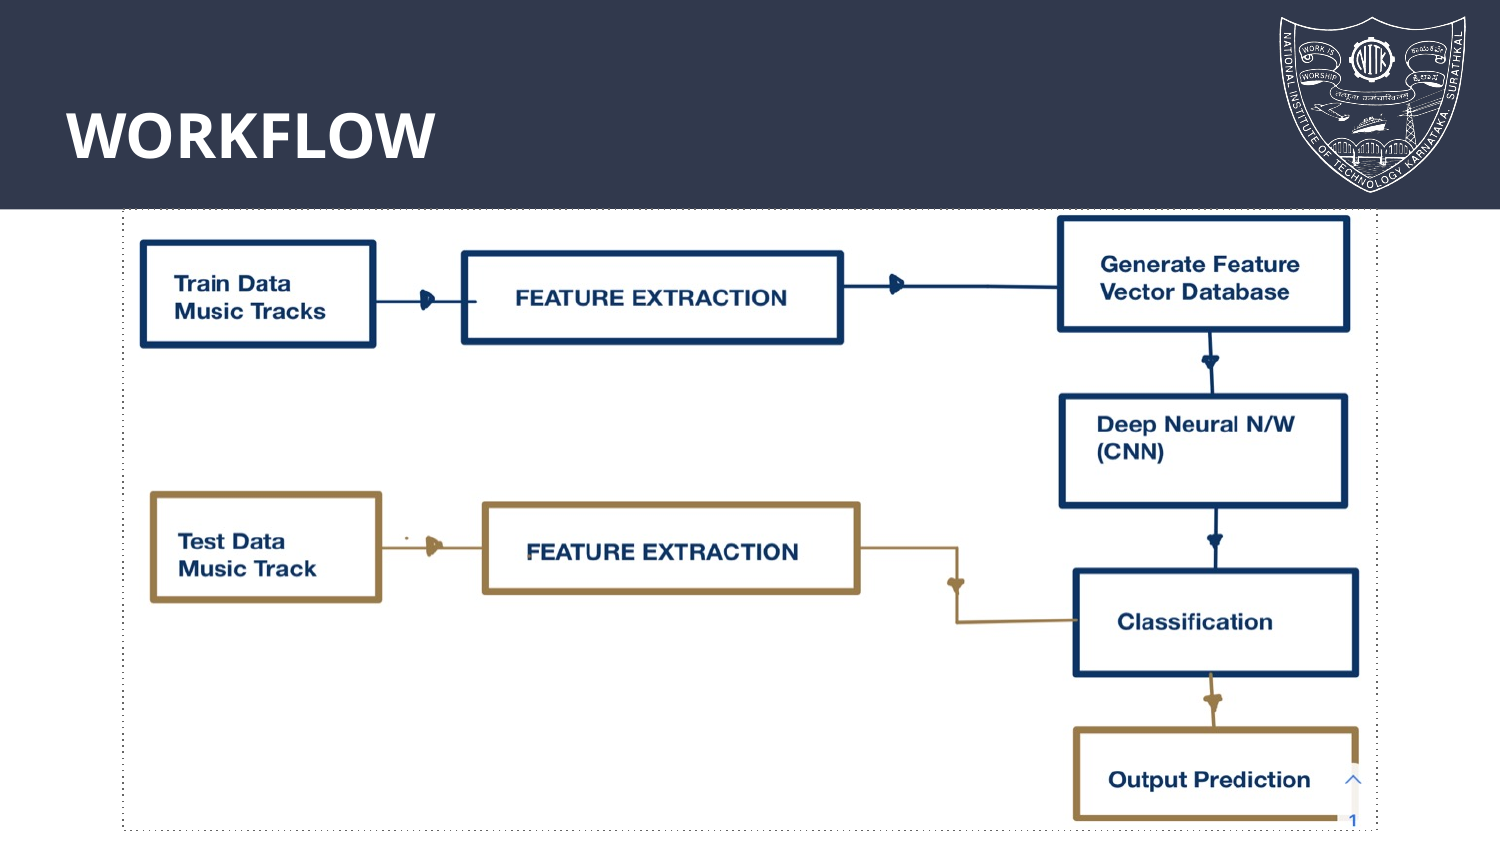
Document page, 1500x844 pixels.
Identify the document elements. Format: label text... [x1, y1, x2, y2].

picture [123, 209, 1377, 830]
title WORKFLOW [51, 82, 1274, 185]
picture [1279, 16, 1466, 193]
